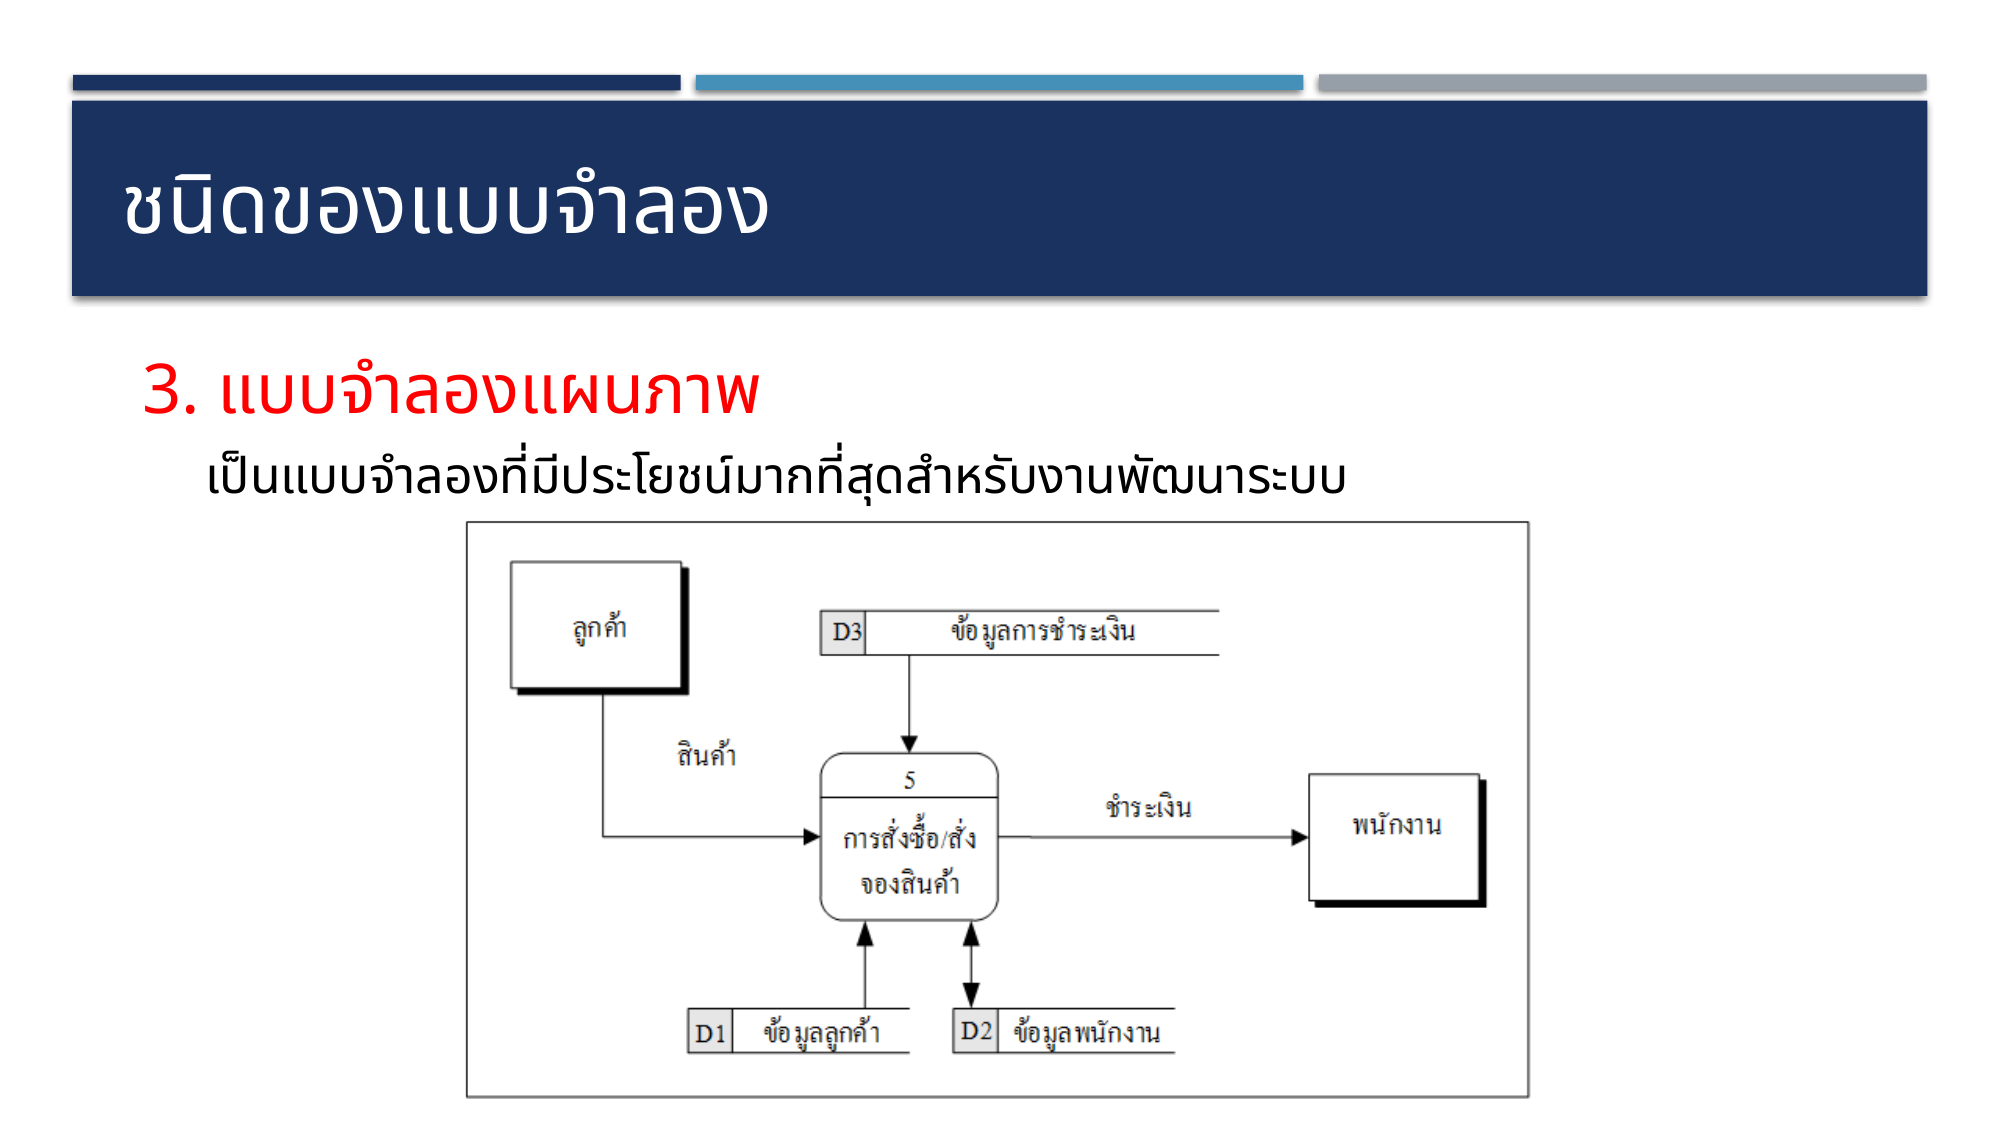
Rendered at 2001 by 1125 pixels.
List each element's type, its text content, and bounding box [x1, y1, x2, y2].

picture [456, 509, 1544, 1103]
title ชนิดของแบบจำลอง [106, 117, 1916, 284]
text_box เป็นแบบจำลองที่มีประโยชน์มากที่สุดสำหรับงานพัฒนาระบบ [190, 436, 1916, 512]
list 3. แบบจำลองแผนภาพ [127, 284, 1919, 580]
